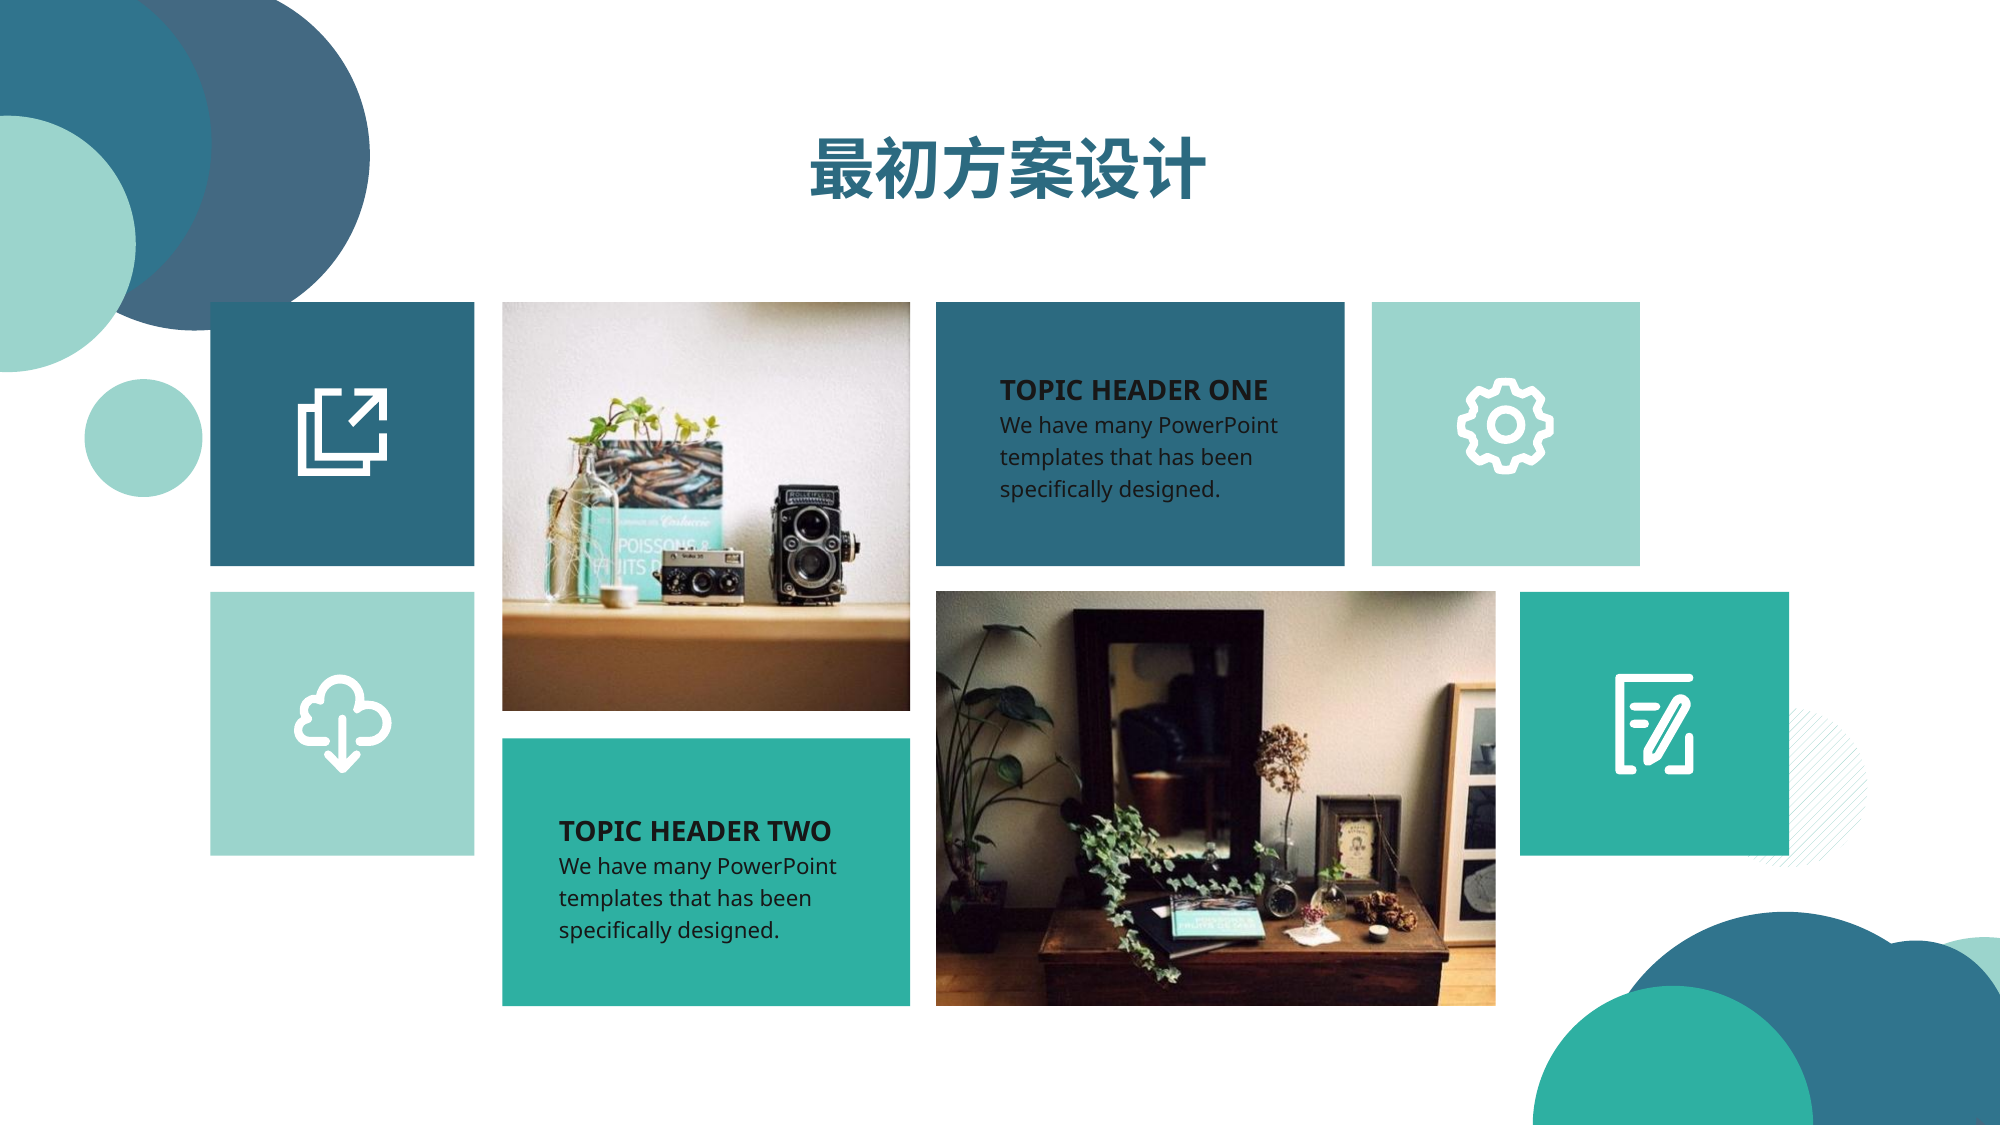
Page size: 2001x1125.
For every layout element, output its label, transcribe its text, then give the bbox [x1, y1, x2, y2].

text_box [935, 302, 1345, 567]
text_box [1371, 302, 1640, 567]
text_box [936, 591, 1496, 1006]
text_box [210, 591, 475, 856]
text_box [0, 0, 409, 373]
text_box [1520, 591, 1790, 856]
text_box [502, 738, 911, 1007]
text_box [502, 302, 911, 711]
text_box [1439, 843, 2000, 1125]
text_box 最初方案设计 [793, 119, 1224, 215]
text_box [210, 302, 475, 567]
